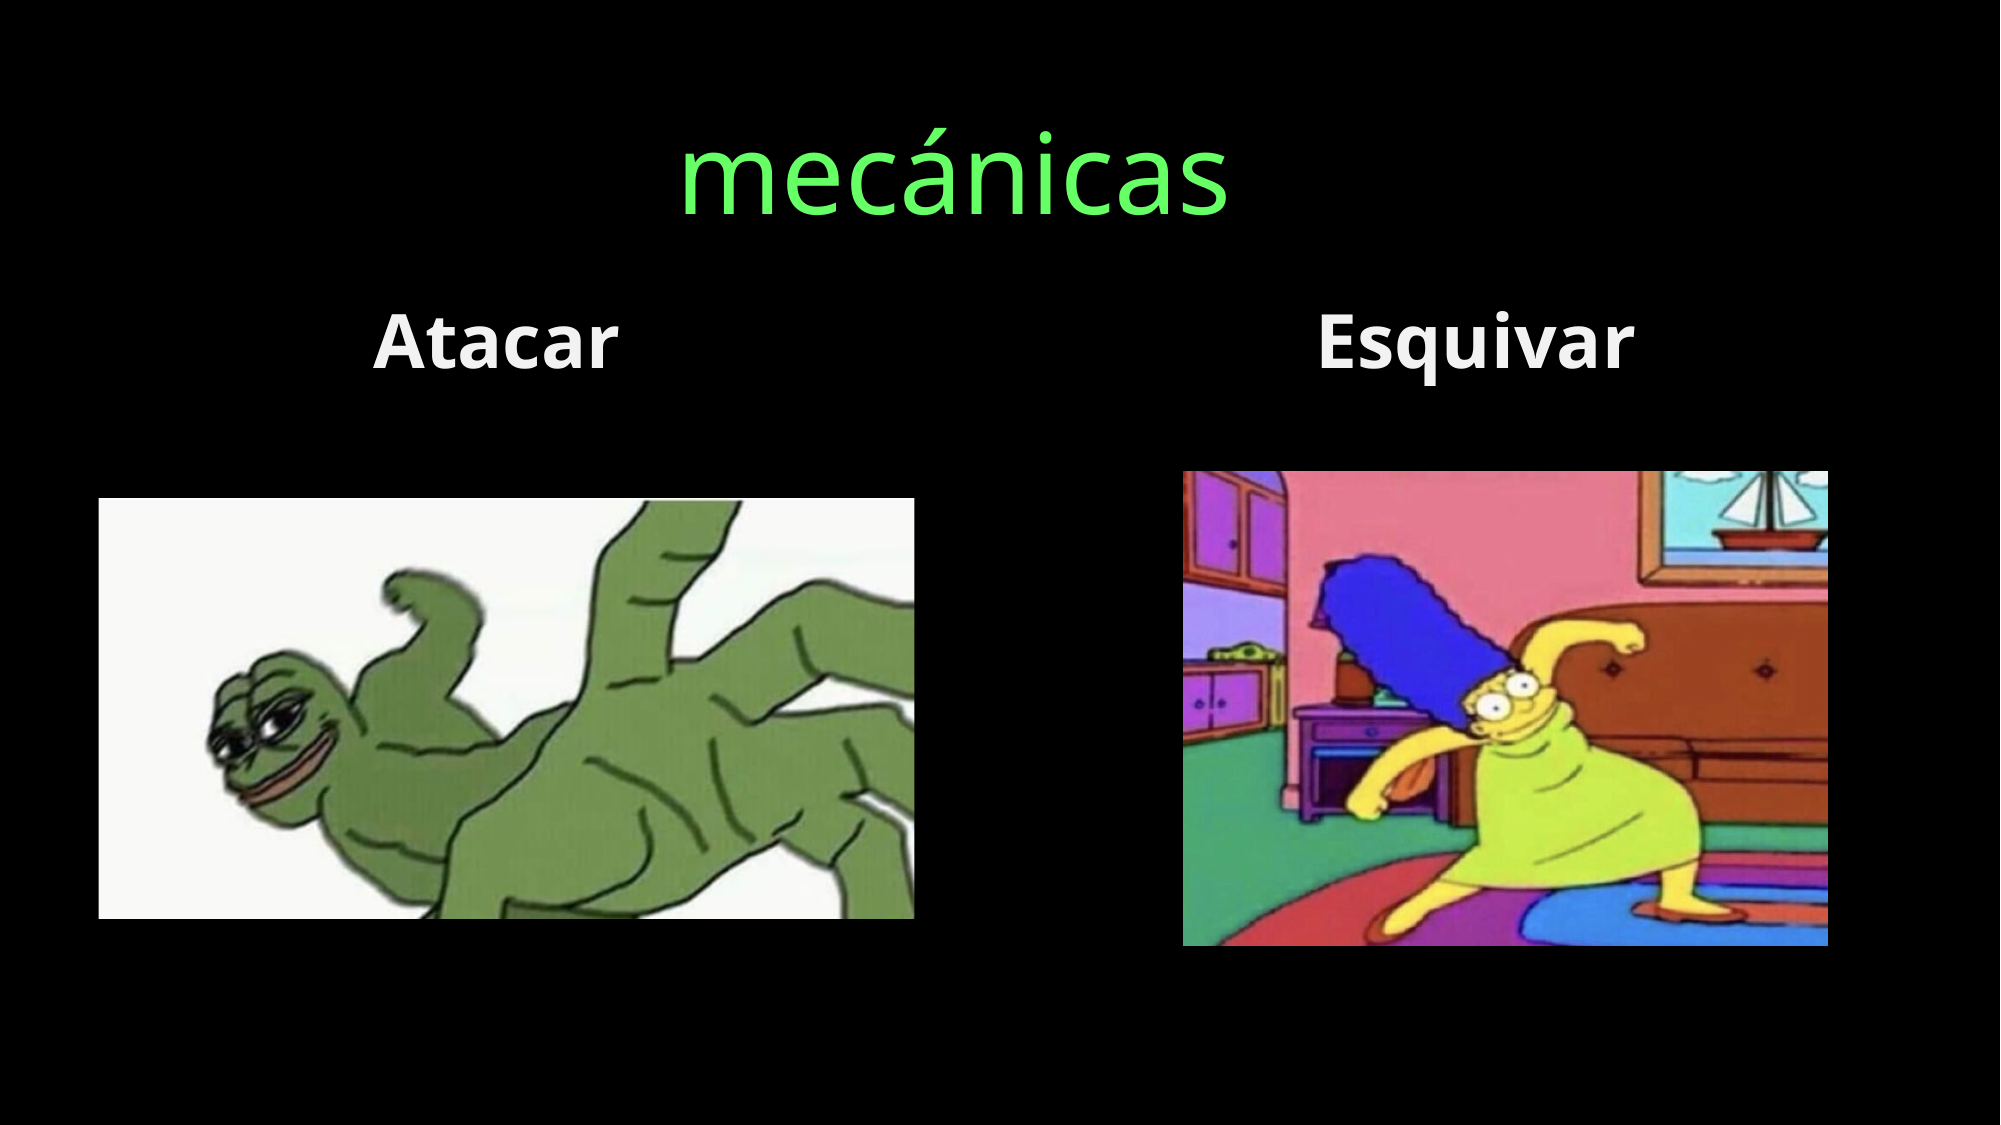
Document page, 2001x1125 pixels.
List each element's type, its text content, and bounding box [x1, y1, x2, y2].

text_box Atacar [358, 286, 654, 392]
picture [1183, 471, 1828, 946]
picture [98, 498, 915, 919]
title mecánicas [661, 69, 1339, 287]
text_box Esquivar [1300, 286, 1658, 392]
